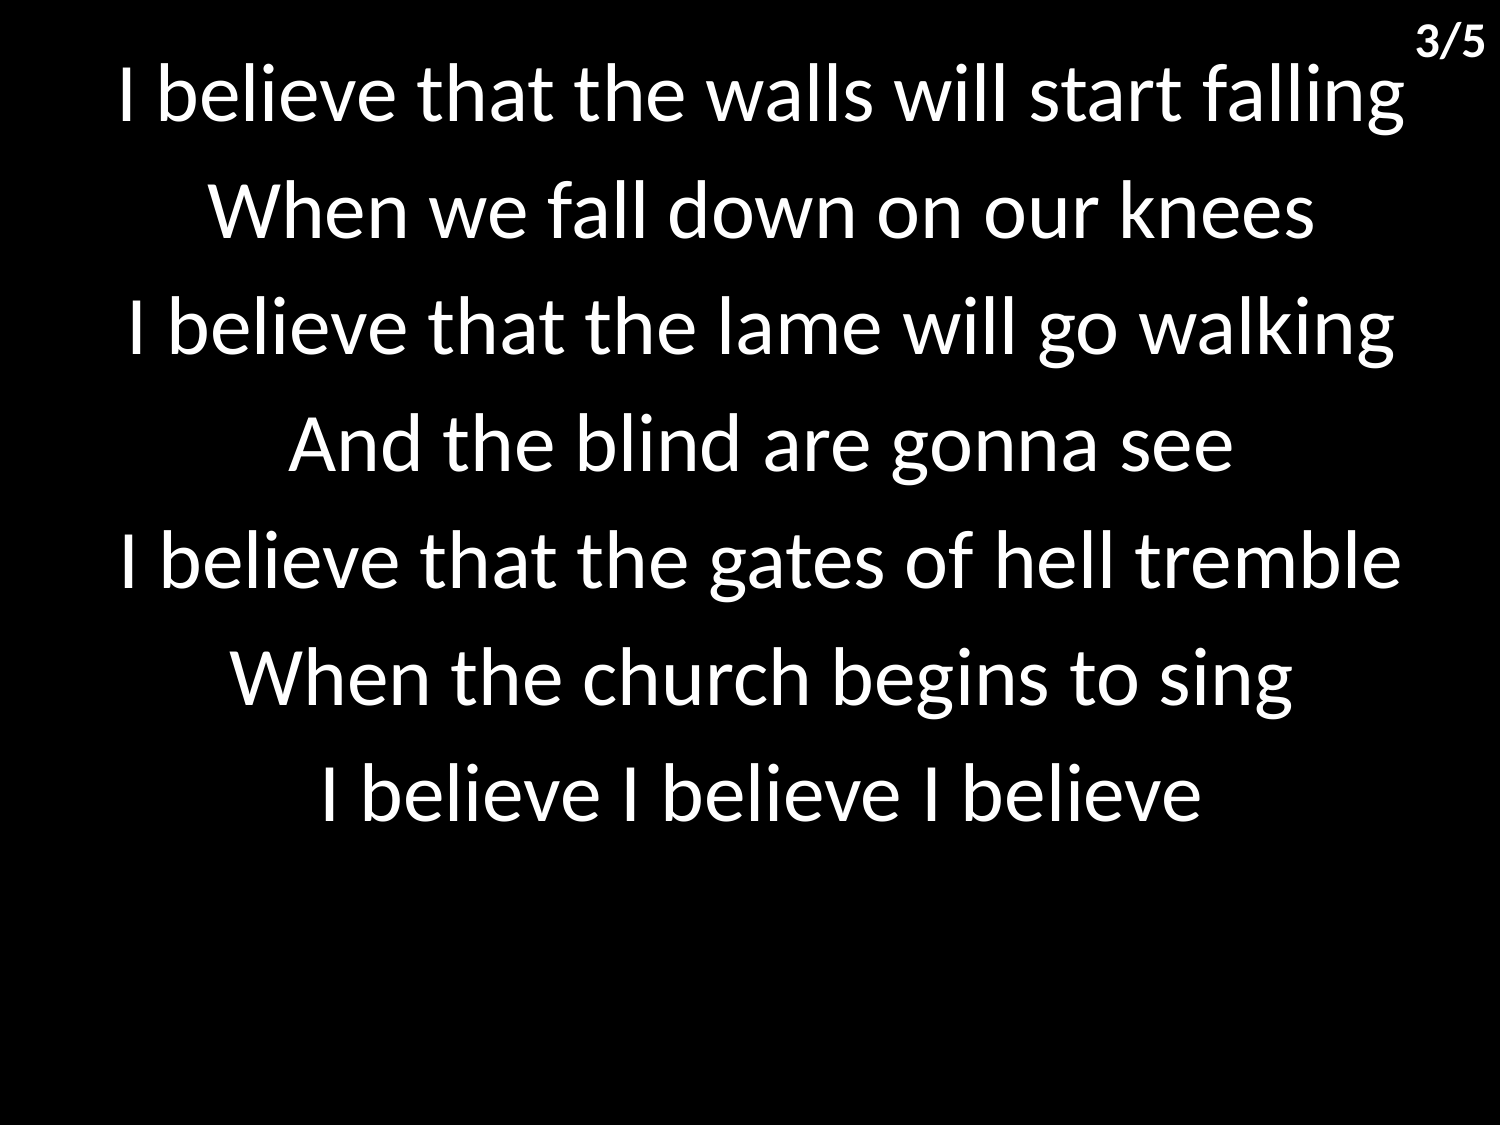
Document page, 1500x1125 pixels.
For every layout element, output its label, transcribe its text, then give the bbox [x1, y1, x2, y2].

subtitle I believe that the walls will start falling When we fall down on our knees I believe that the lame will go walking And the blind are gonna see I believe that the gates of hell tremble When the church begins to sing I believe I believe I believe [53, 30, 1471, 1094]
text_box 3/5 [1399, 0, 1500, 75]
